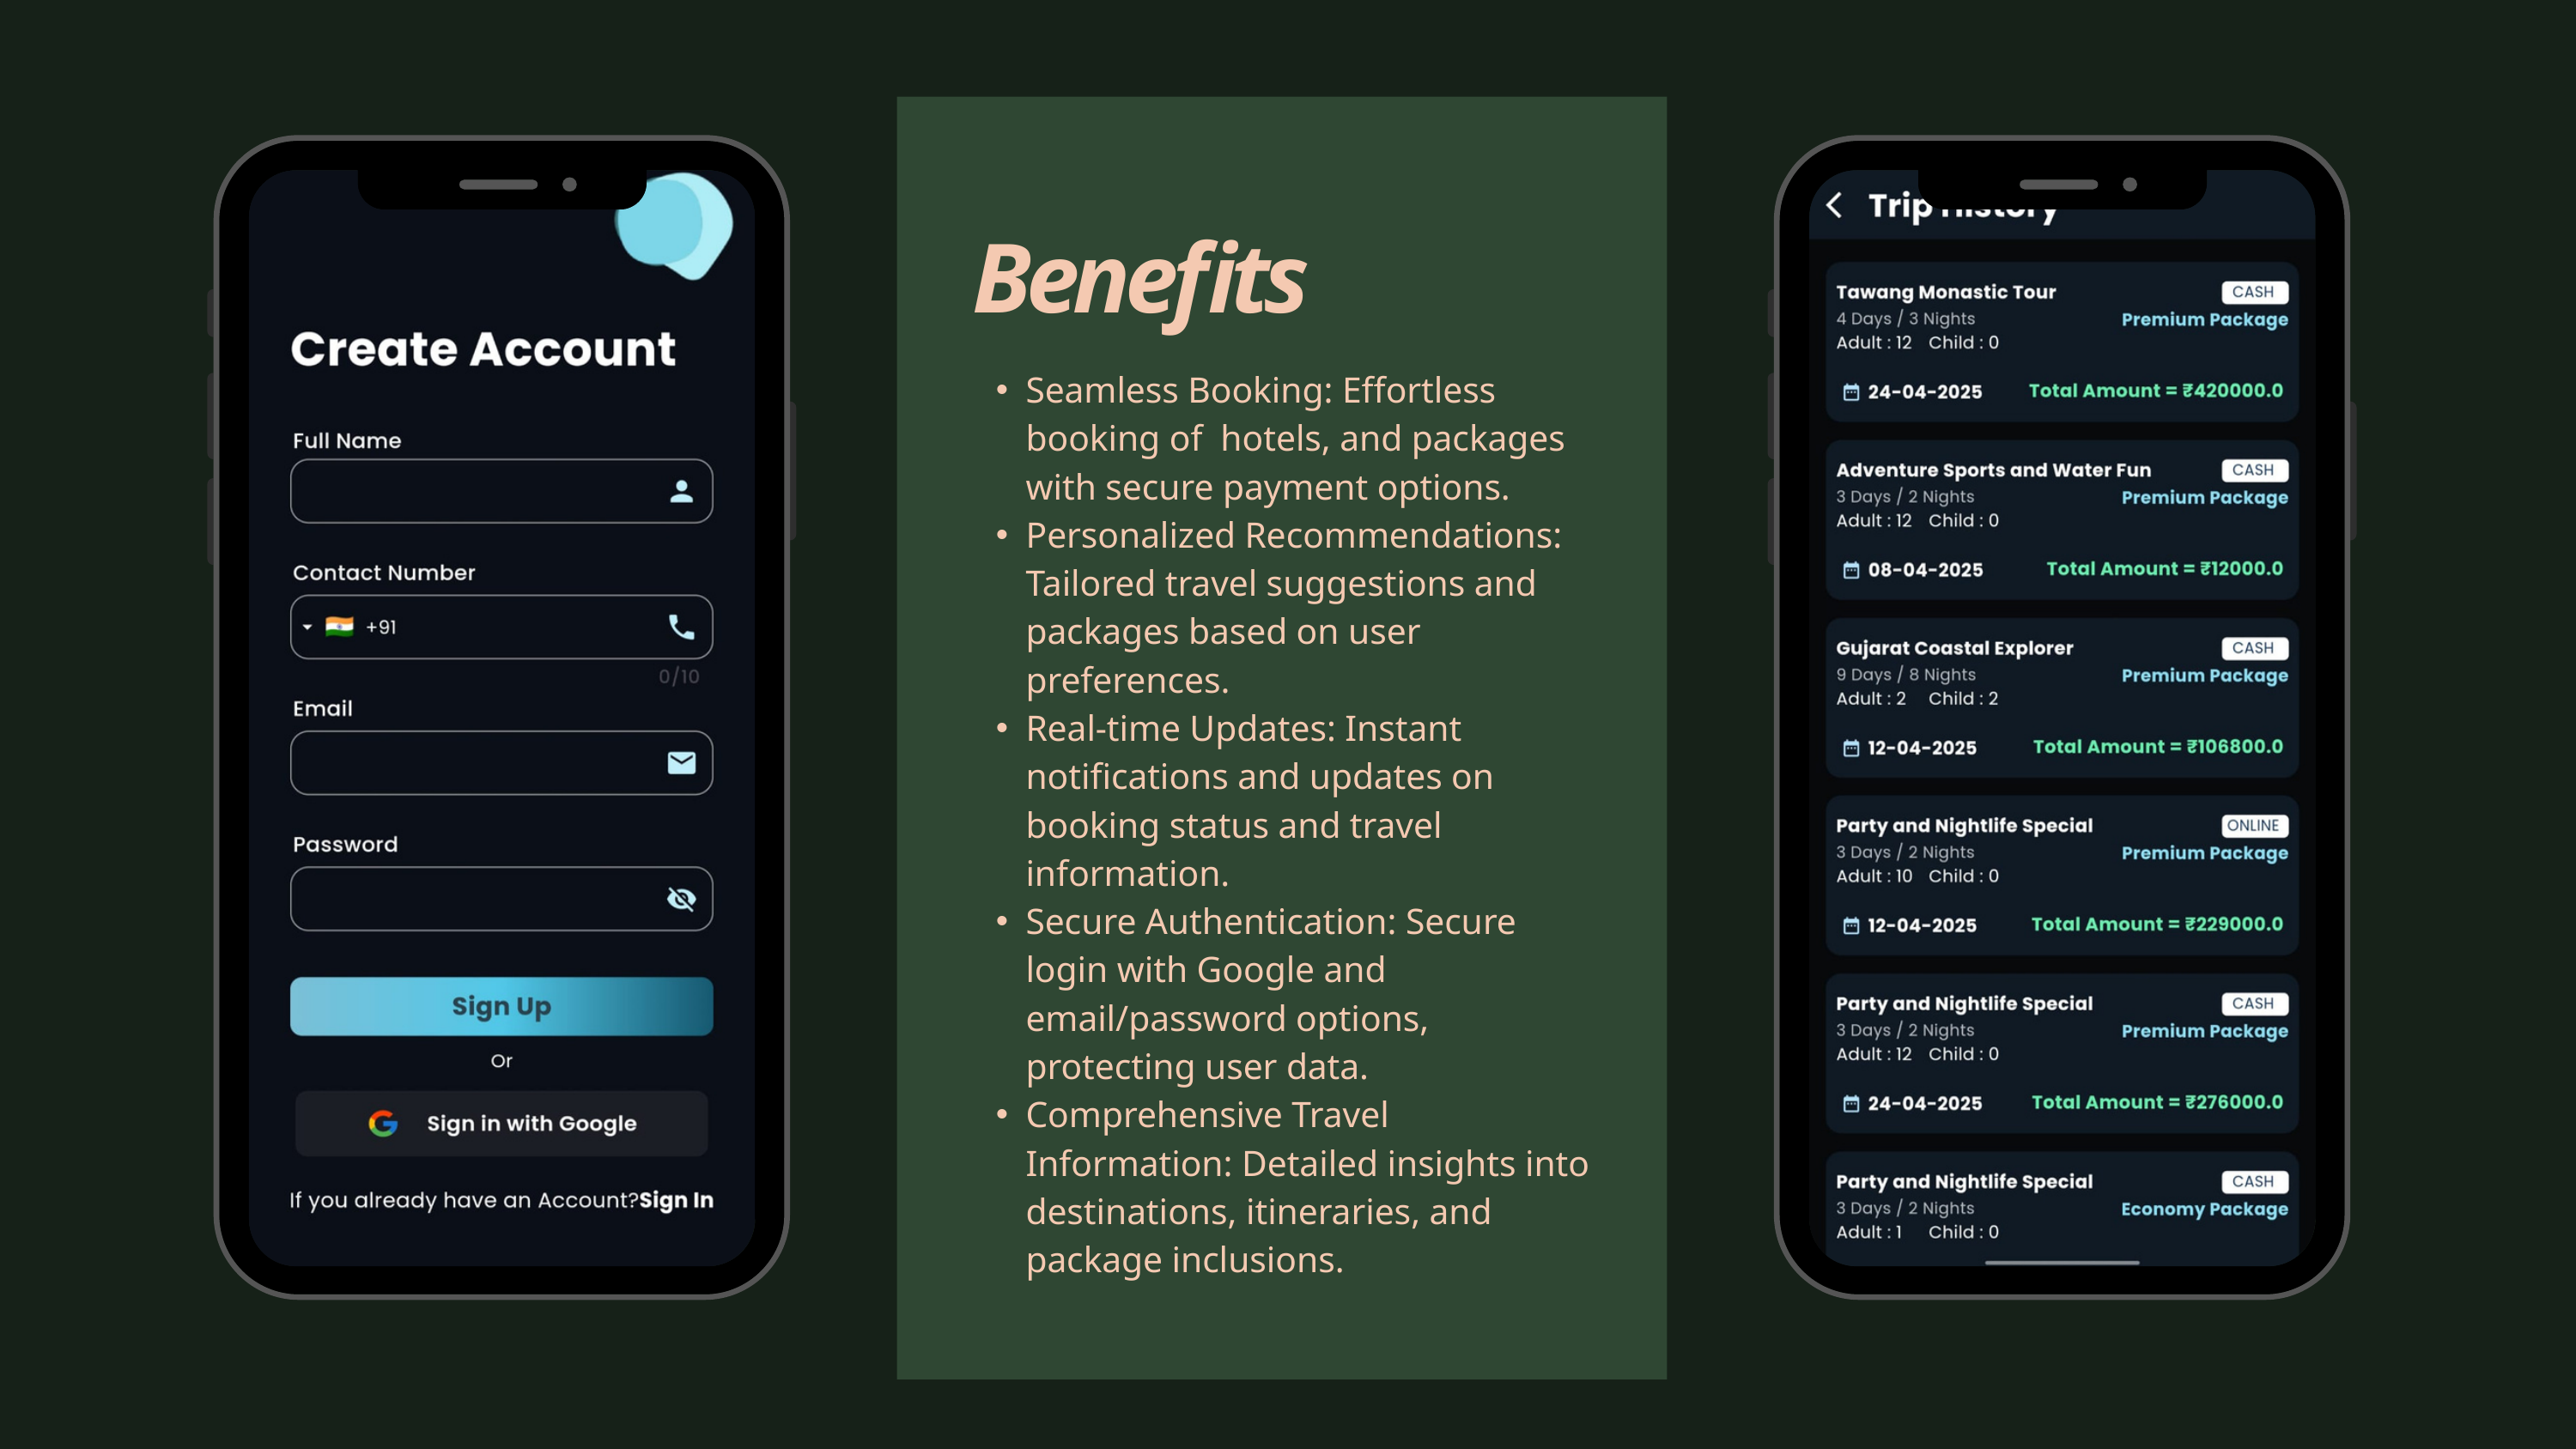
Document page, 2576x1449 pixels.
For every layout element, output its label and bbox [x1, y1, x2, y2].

text_box [896, 96, 1668, 1380]
text_box [1767, 135, 2357, 1300]
text_box [207, 135, 797, 1300]
